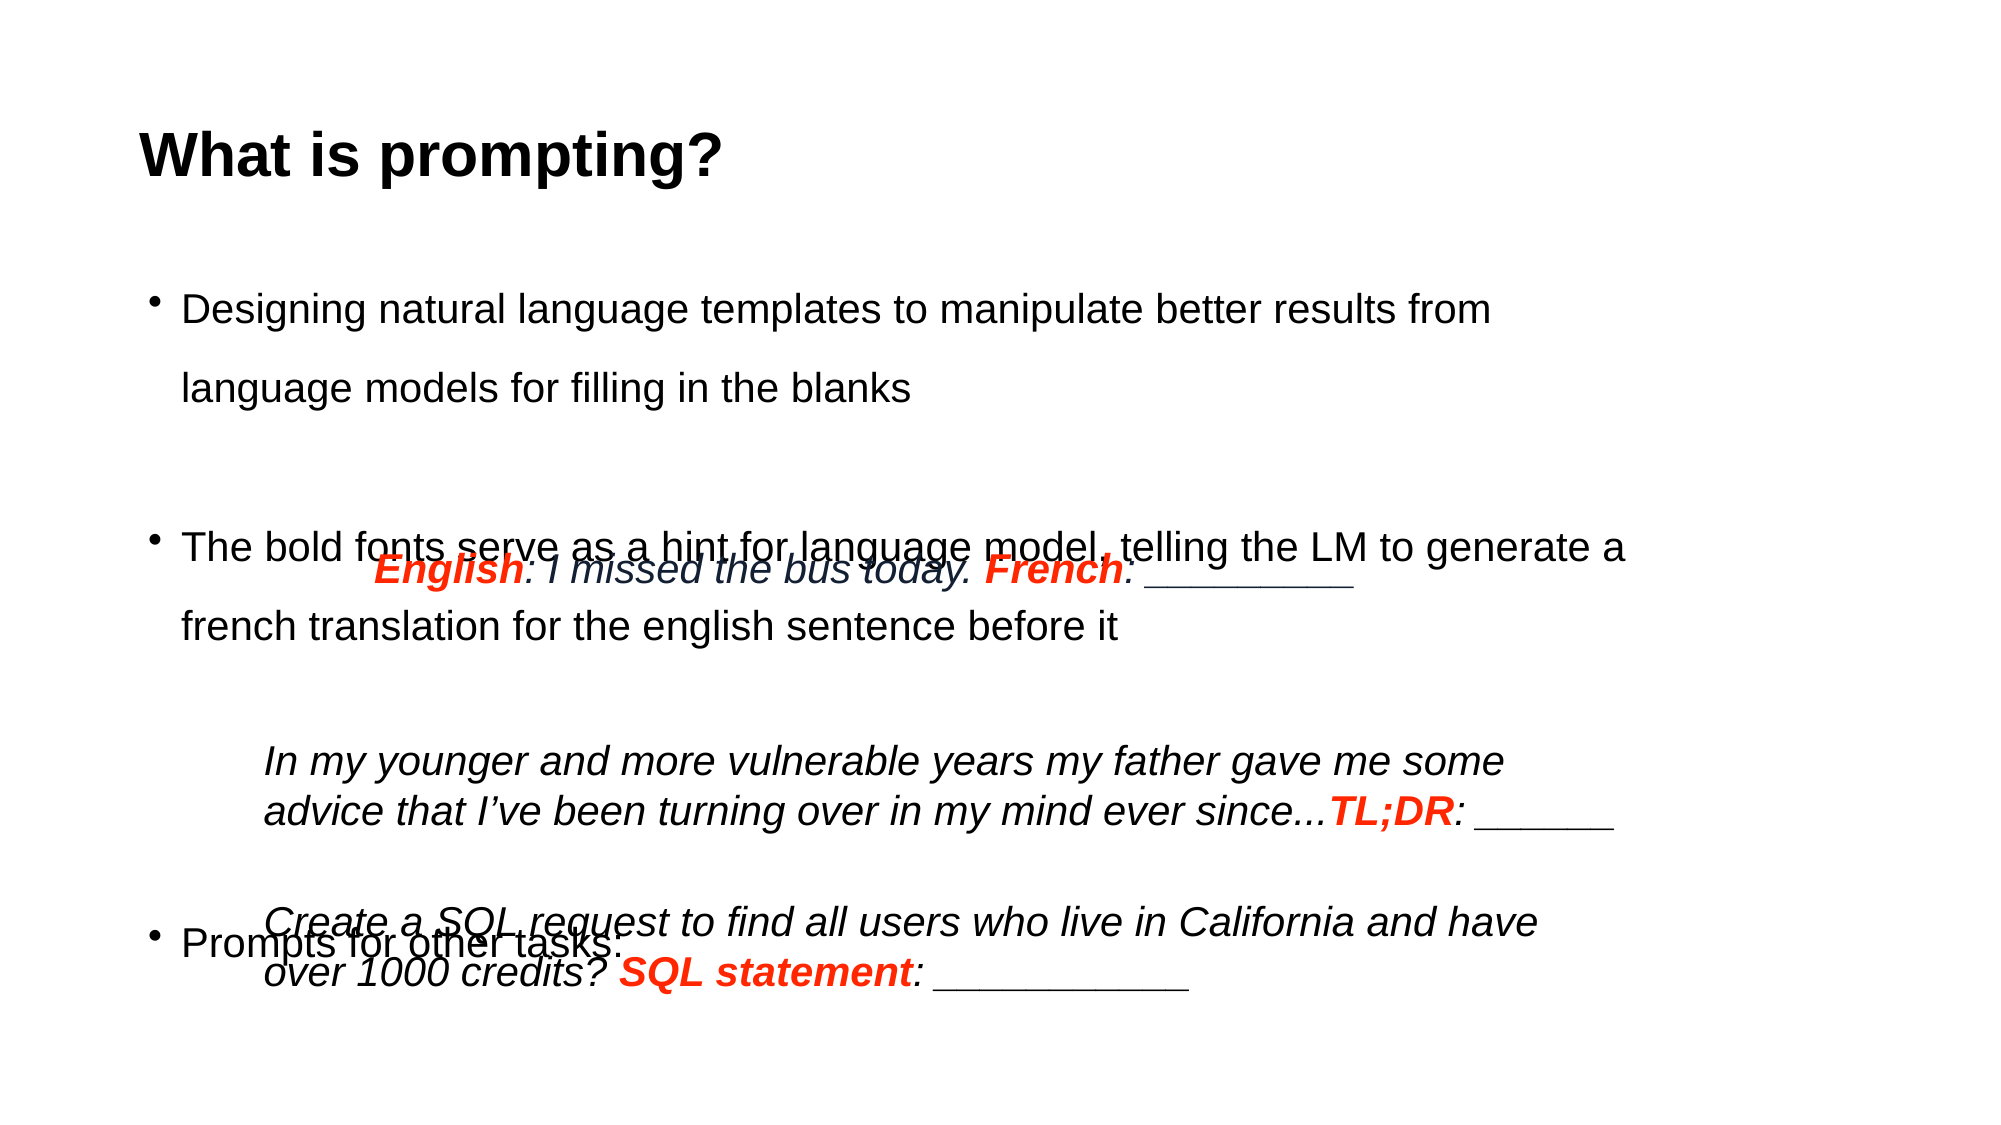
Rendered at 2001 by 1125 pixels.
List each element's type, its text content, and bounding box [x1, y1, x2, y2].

title What is prompting? [136, 111, 1957, 275]
text_box Create a SQL request to find all users who live in California and have over 1000 credits? SQL statement: ___________ [260, 892, 1635, 999]
text_box In my younger and more vulnerable years my father gave me some advice that I’ve been turning over in my mind ever since...TL;DR: ______ [260, 730, 1635, 837]
text_box English: I missed the bus today. French: _________ [371, 538, 1360, 595]
list Designing natural language templates to manipulate better results from language models for filling in the blanks The bold fonts serve as a hint for language model, telling the LM to generate a french translation for the english sentence before it Prompts for other tasks: [145, 249, 1670, 897]
